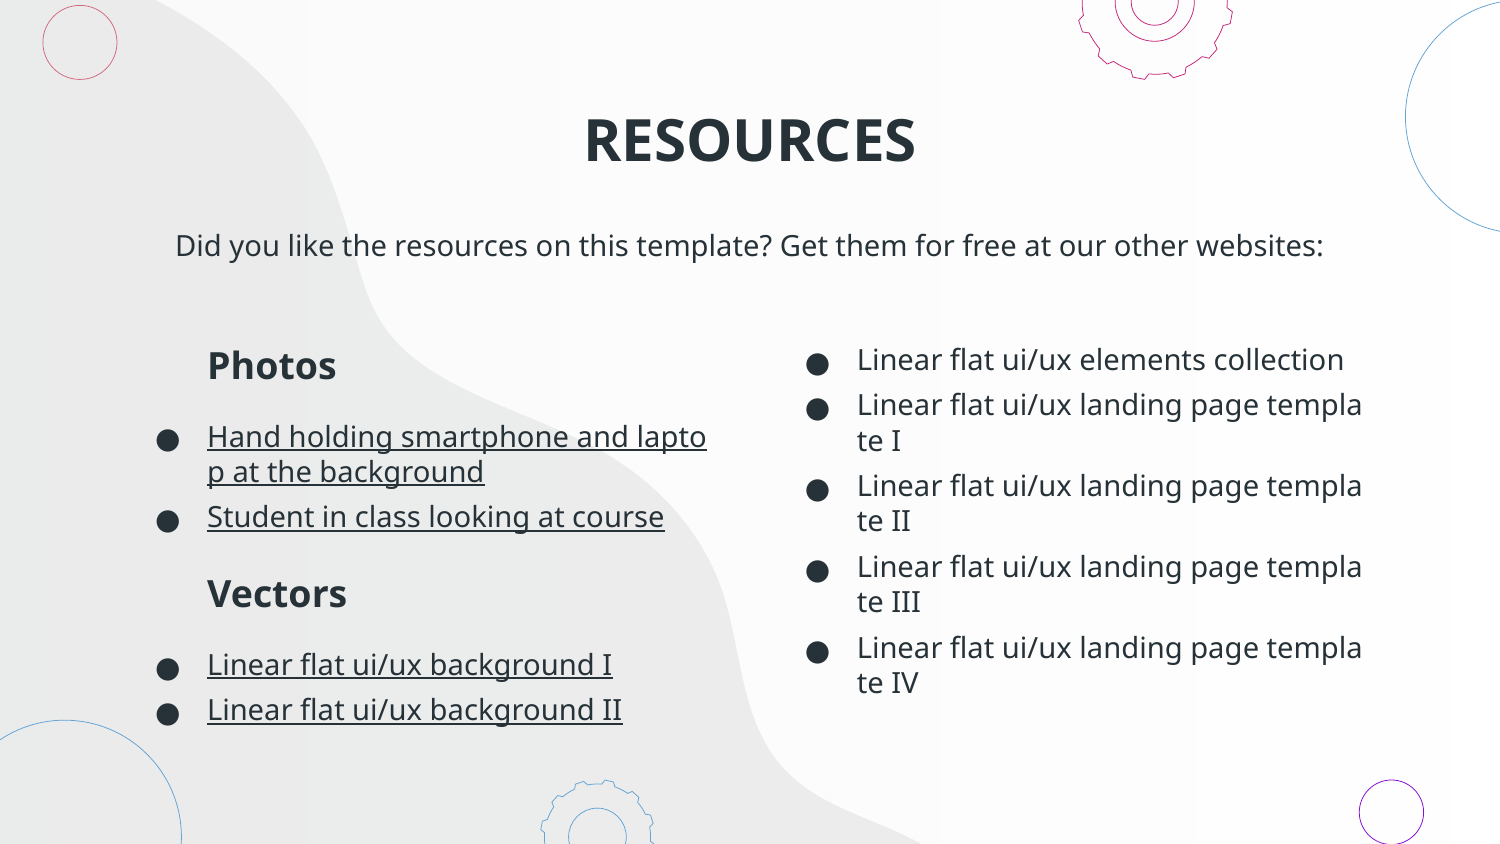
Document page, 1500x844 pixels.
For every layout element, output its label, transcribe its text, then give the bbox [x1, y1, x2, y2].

subtitle Linear flat ui/ux elements collection Linear flat ui/ux landing page template I Linear flat ui/ux landing page template II Linear flat ui/ux landing page template III Linear flat ui/ux landing page template IV [766, 320, 1384, 726]
subtitle Photos Hand holding smartphone and laptop at the background Student in class looking at course Vectors Linear flat ui/ux background I Linear flat ui/ux background II [116, 320, 734, 726]
title RESOURCES [116, 107, 1383, 168]
text_box Did you like the resources on this template? Get them for free at our other websites: [95, 211, 1404, 283]
